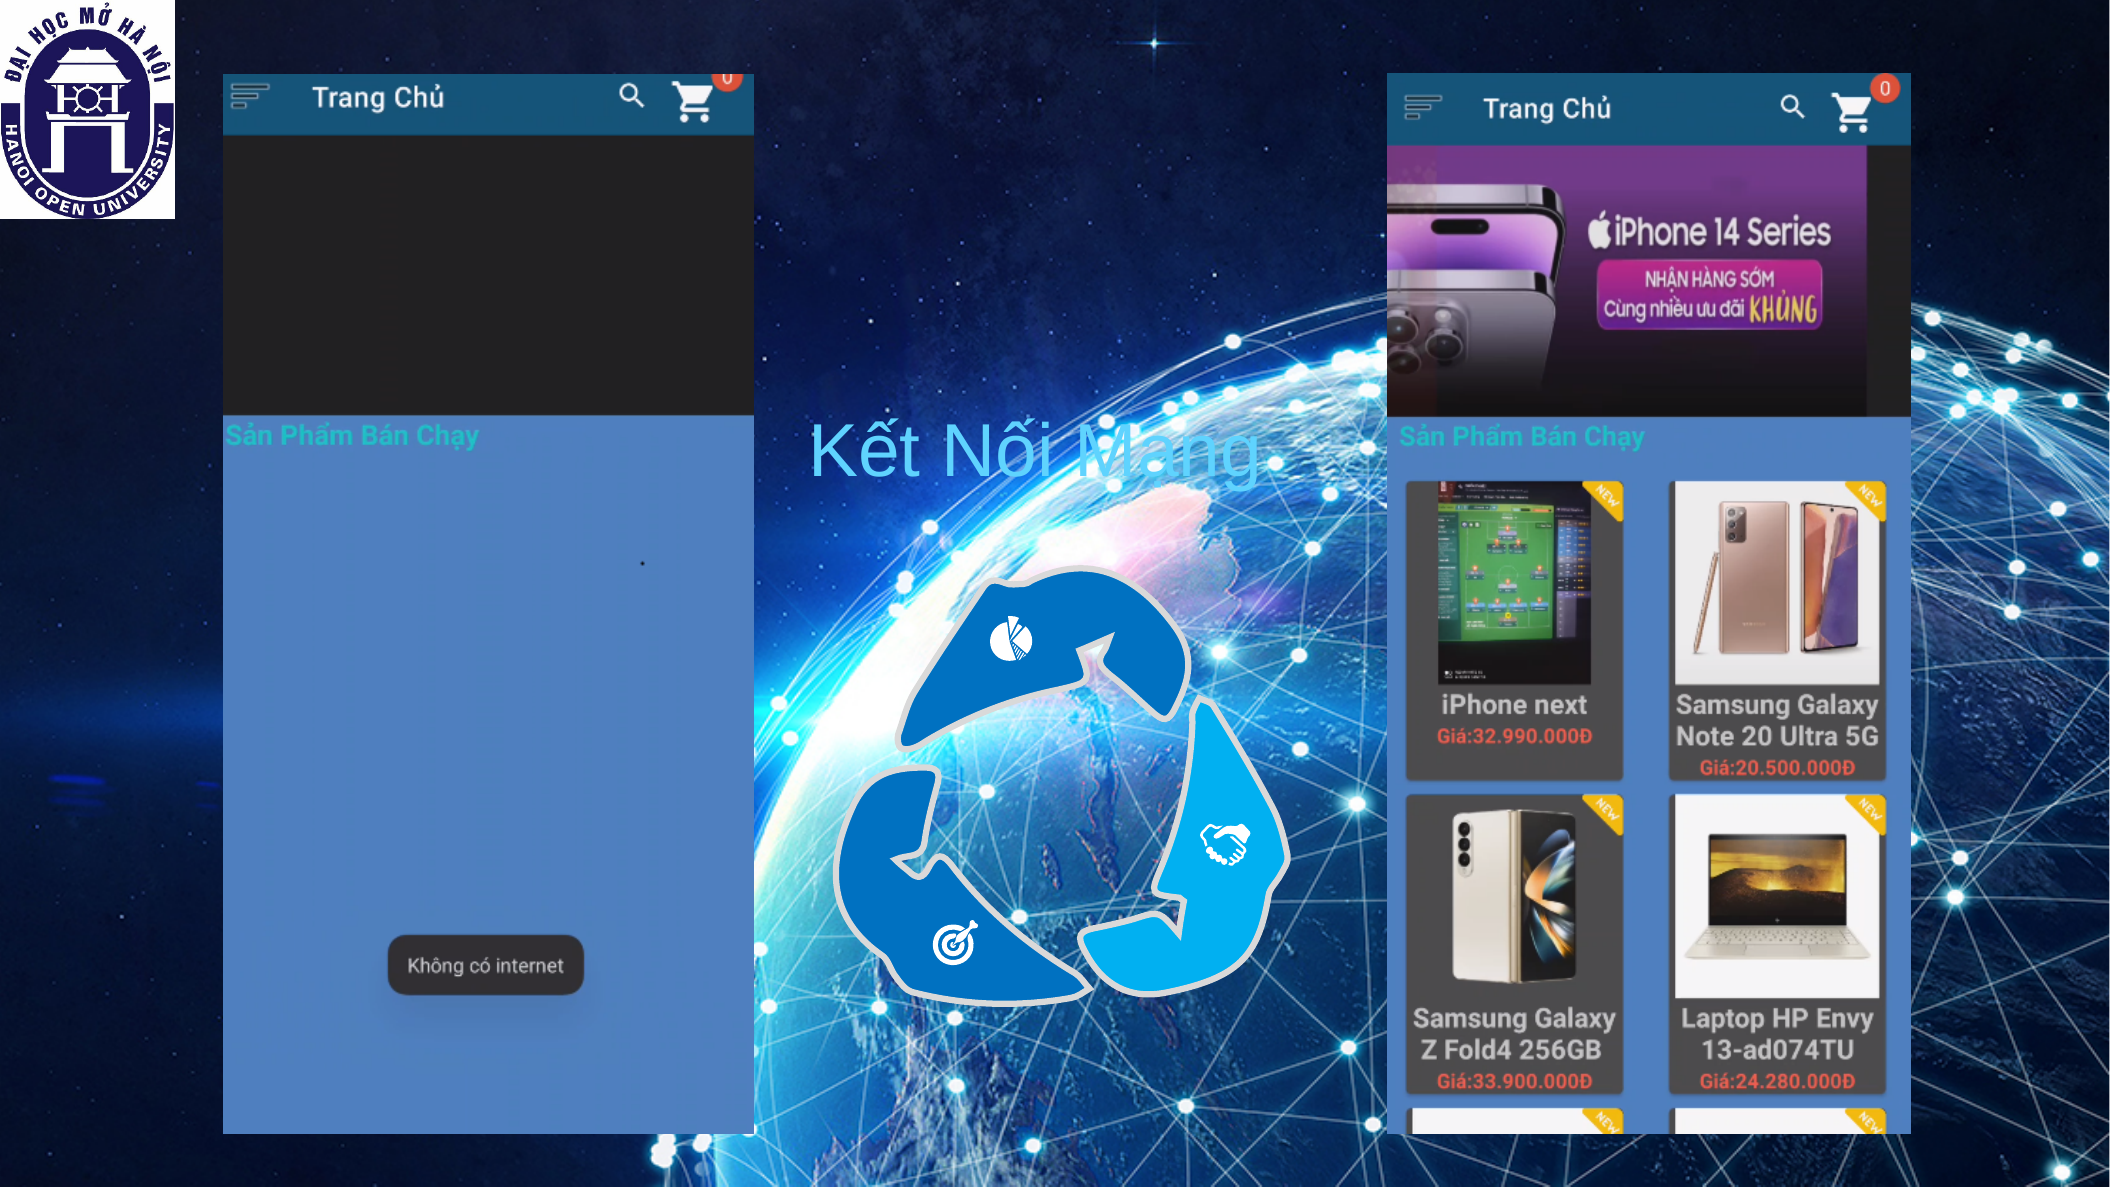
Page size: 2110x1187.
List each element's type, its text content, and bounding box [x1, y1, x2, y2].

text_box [1075, 698, 1290, 1001]
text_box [820, 767, 1090, 1008]
text_box Kết Nối Mạng [793, 394, 1300, 500]
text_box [897, 556, 1196, 751]
picture [0, 0, 2110, 1187]
